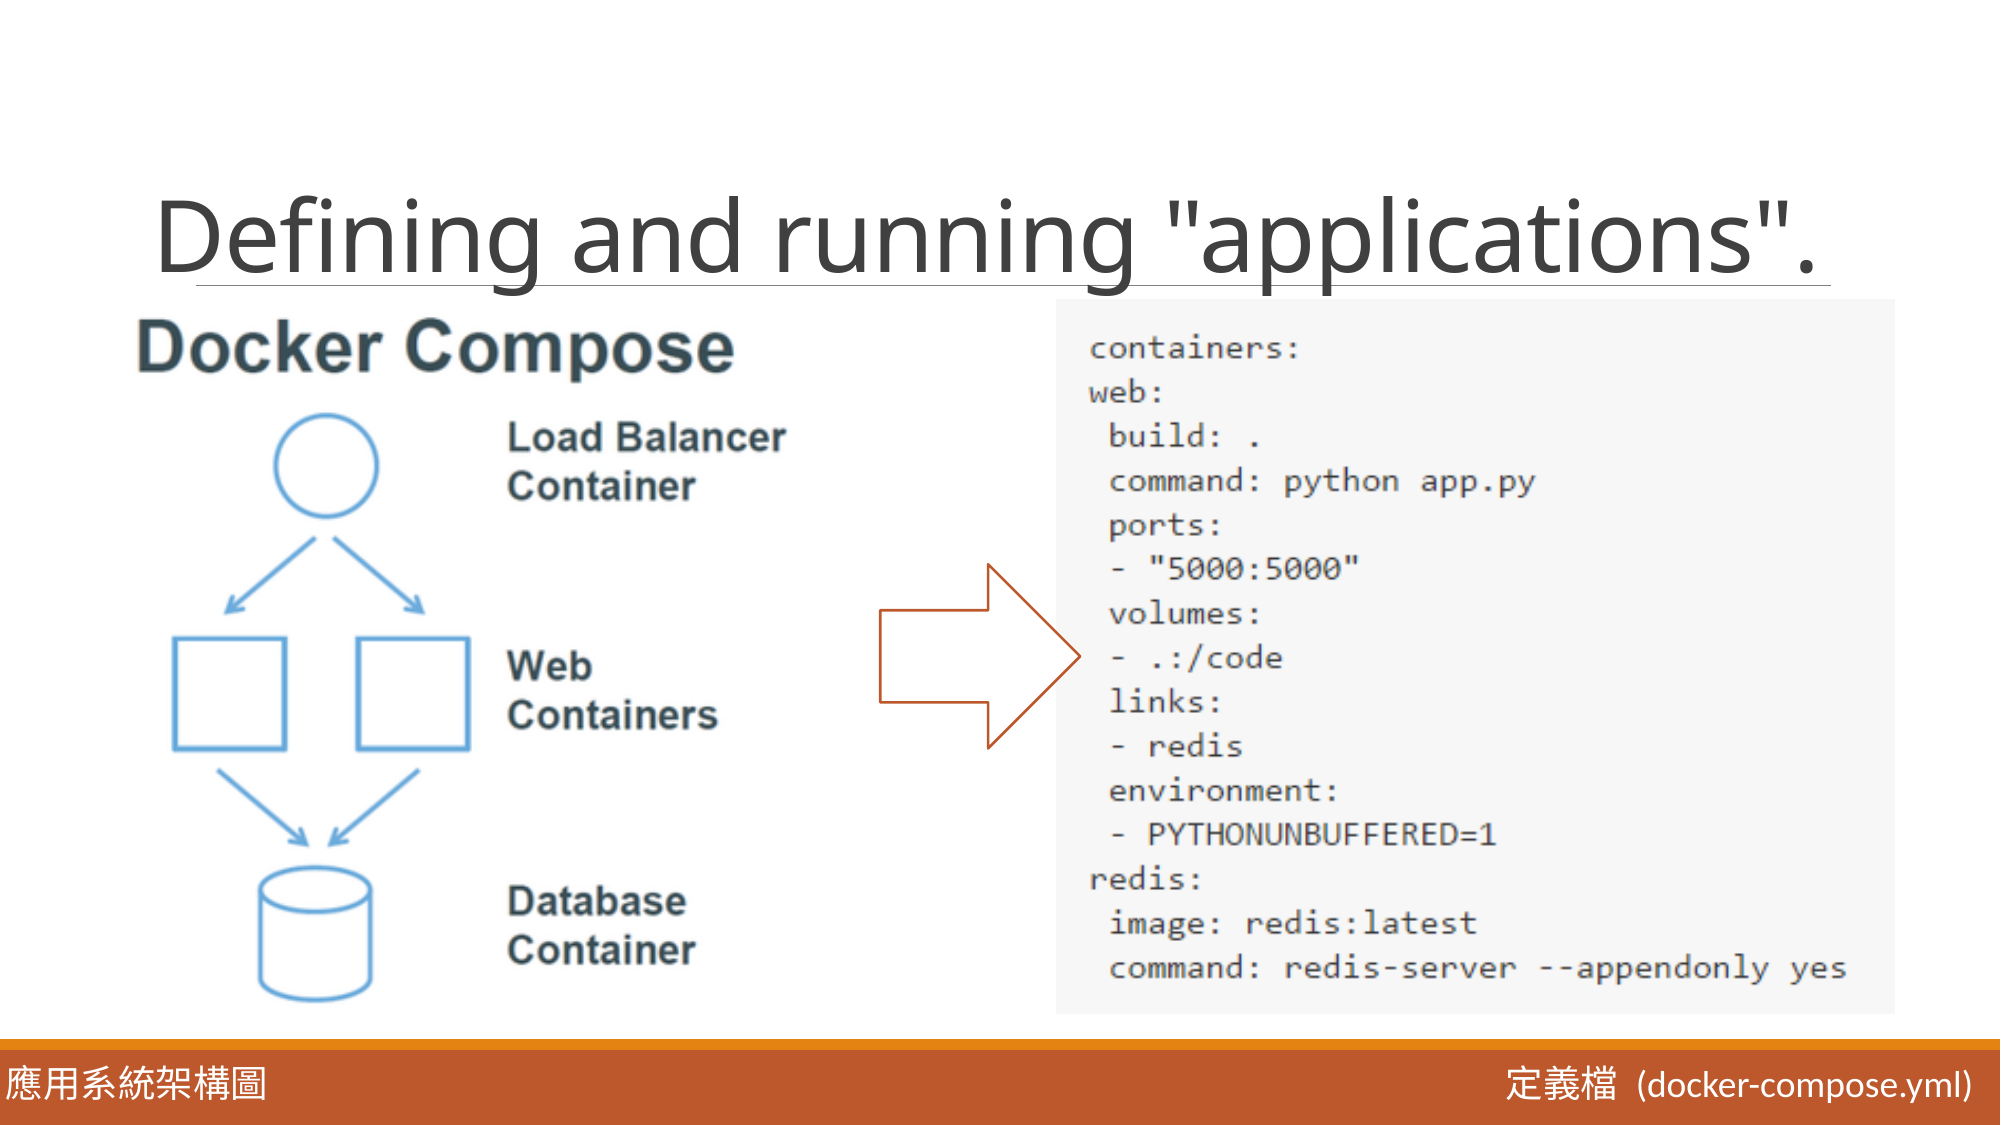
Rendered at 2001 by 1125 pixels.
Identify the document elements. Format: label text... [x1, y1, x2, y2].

title Defining and running "applications". [137, 83, 1863, 301]
picture [24, 298, 976, 1014]
picture [1055, 298, 1895, 1014]
text_box 應用系統架構圖 定義檔 (docker-compose.yml) [0, 1053, 1989, 1113]
text_box [986, 563, 1053, 750]
